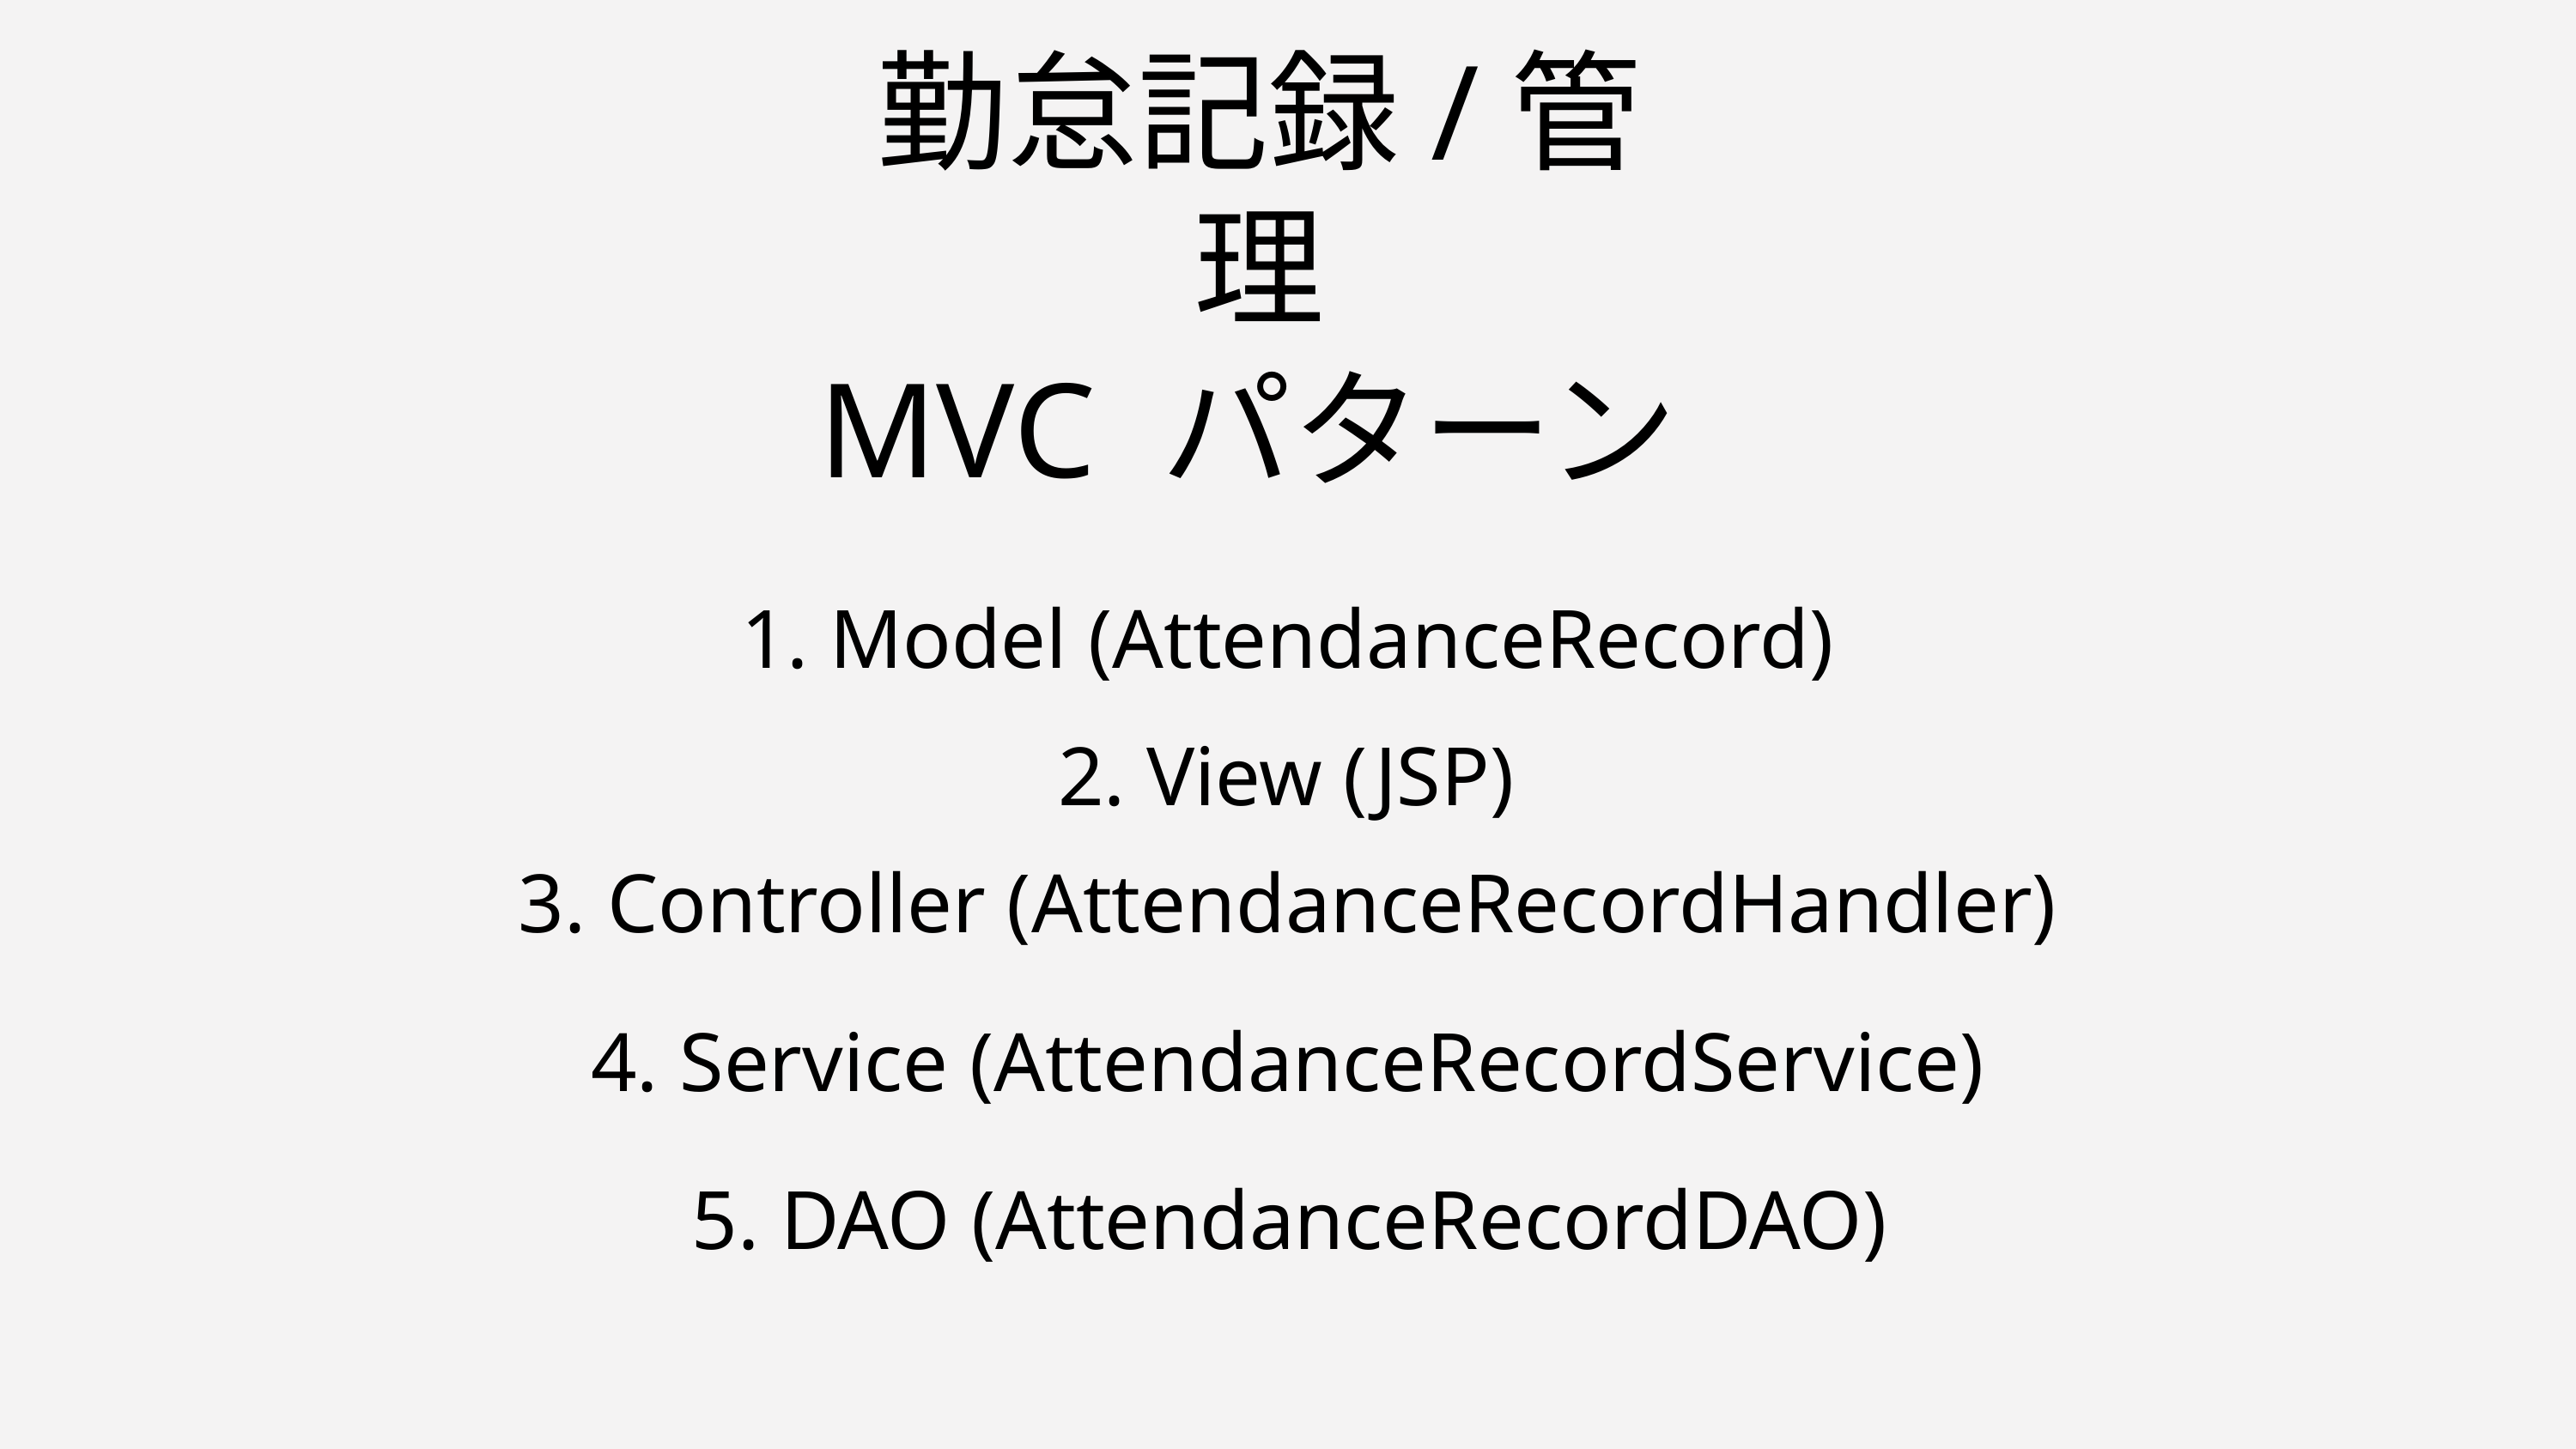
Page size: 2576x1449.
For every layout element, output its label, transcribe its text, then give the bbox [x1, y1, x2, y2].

text_box 4. Service (AttendanceRecordService) [438, 1006, 2138, 1120]
text_box MVC パターン [817, 339, 1679, 523]
text_box 3. Controller (AttendanceRecordHandler) [438, 847, 2138, 961]
text_box 2. View (JSP) [436, 720, 2136, 834]
text_box 勤怠記録/管理 [829, 100, 1689, 283]
text_box 1. Model (AttendanceRecord) [438, 583, 2138, 696]
text_box 5. DAO (AttendanceRecordDAO) [440, 1164, 2140, 1277]
